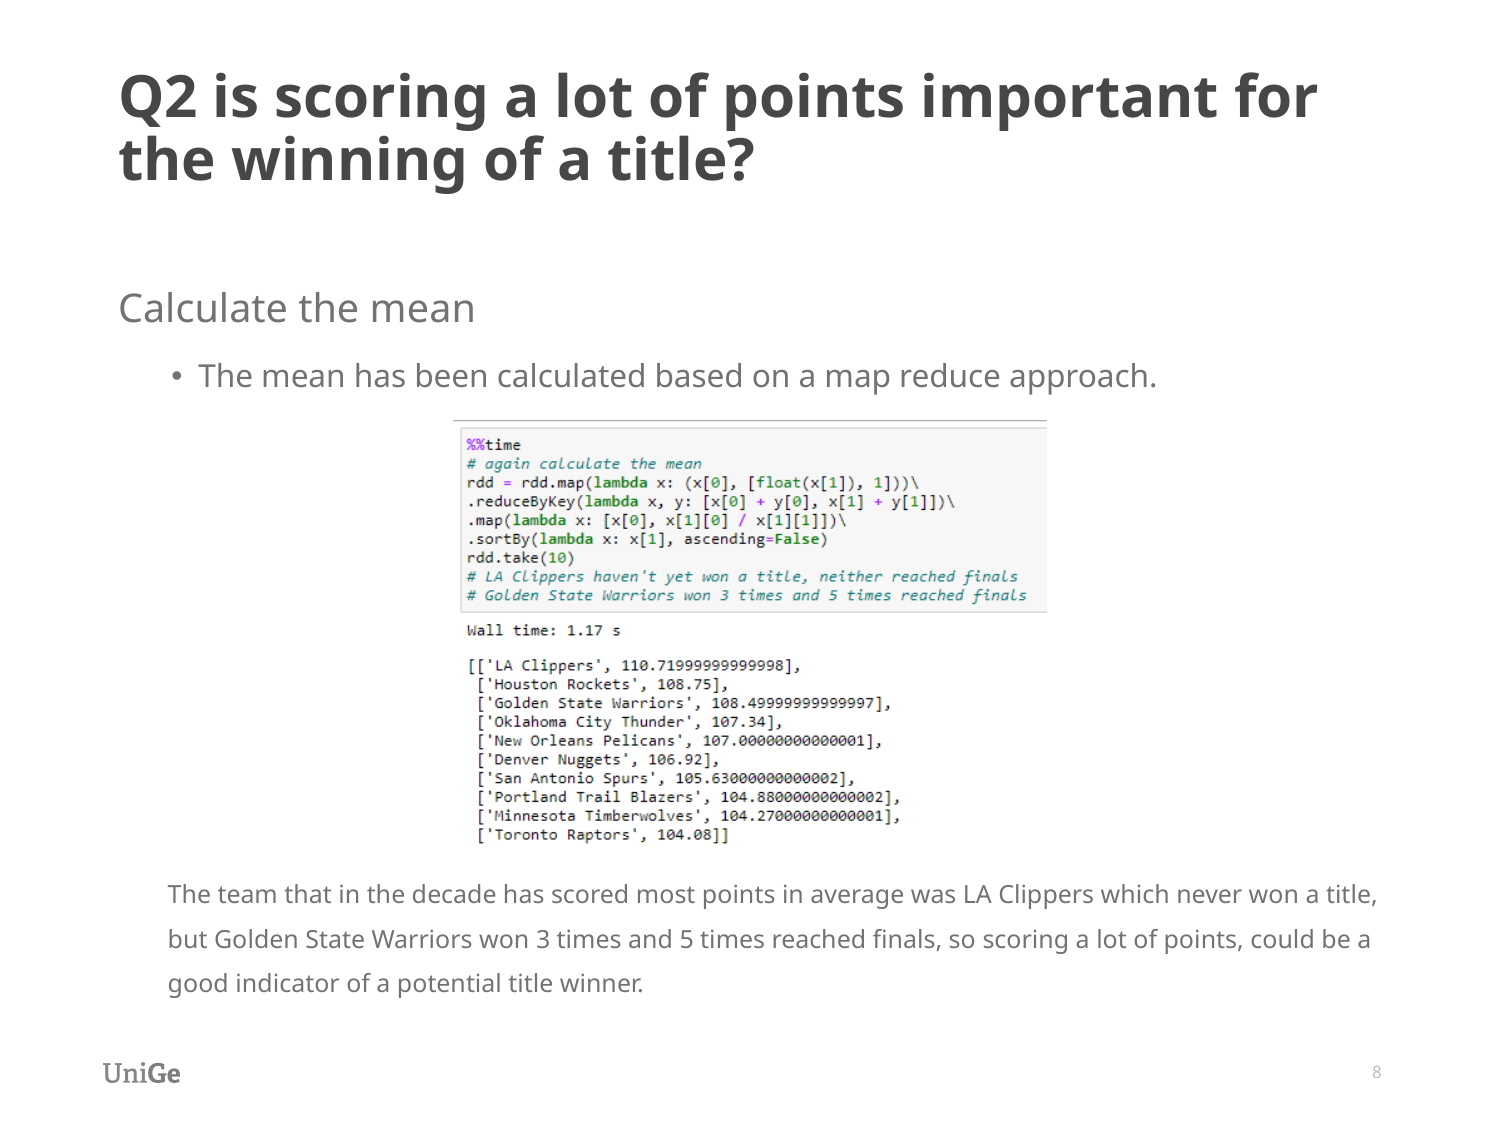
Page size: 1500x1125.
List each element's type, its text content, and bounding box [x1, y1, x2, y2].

list Calculate the mean The mean has been calculated based on a map reduce approach. [103, 251, 1397, 402]
slide_number 8 [1059, 1042, 1397, 1103]
text_box The team that in the decade has scored most points in average was LA Clippers which never won a title, but Golden State Warriors won 3 times and 5 times reached finals, so scoring a lot of points, could be a good indicator of a potential title winner. [103, 855, 1397, 1006]
picture [453, 420, 1047, 856]
title Q2 is scoring a lot of points important for the winning of a title? [103, 59, 1397, 222]
